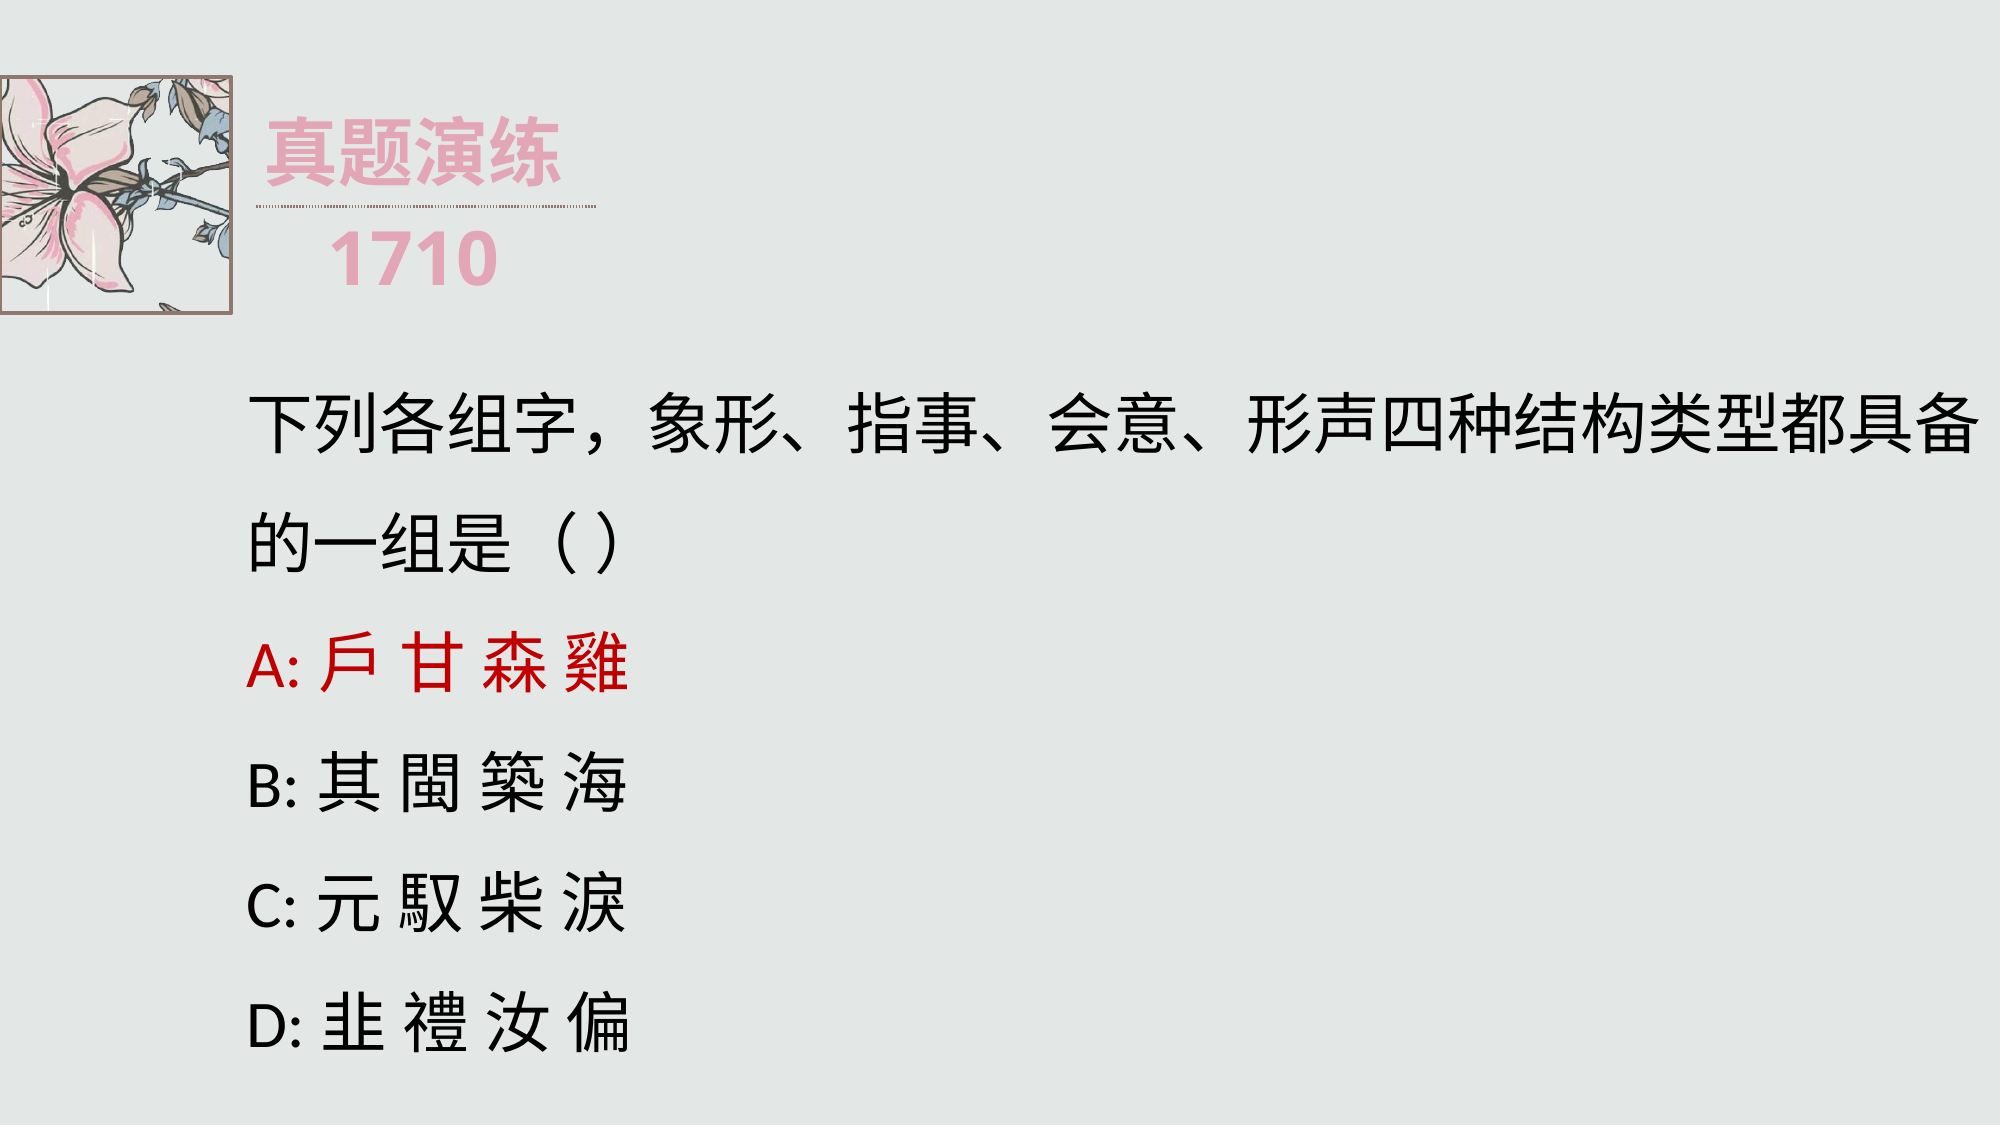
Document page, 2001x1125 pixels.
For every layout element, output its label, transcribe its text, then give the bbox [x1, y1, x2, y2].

text_box 1710 [233, 203, 596, 309]
text_box [0, 75, 233, 315]
text_box 下列各组字，象形、指事、会意、形声四种结构类型都具备的一组是（ ） A:戶 甘 森 雞 B:其 閩 築 海 C:元 馭 柴 淚 D:韭 禮 汝 偏 [231, 334, 2000, 1069]
text_box 真题演练 [233, 98, 596, 203]
